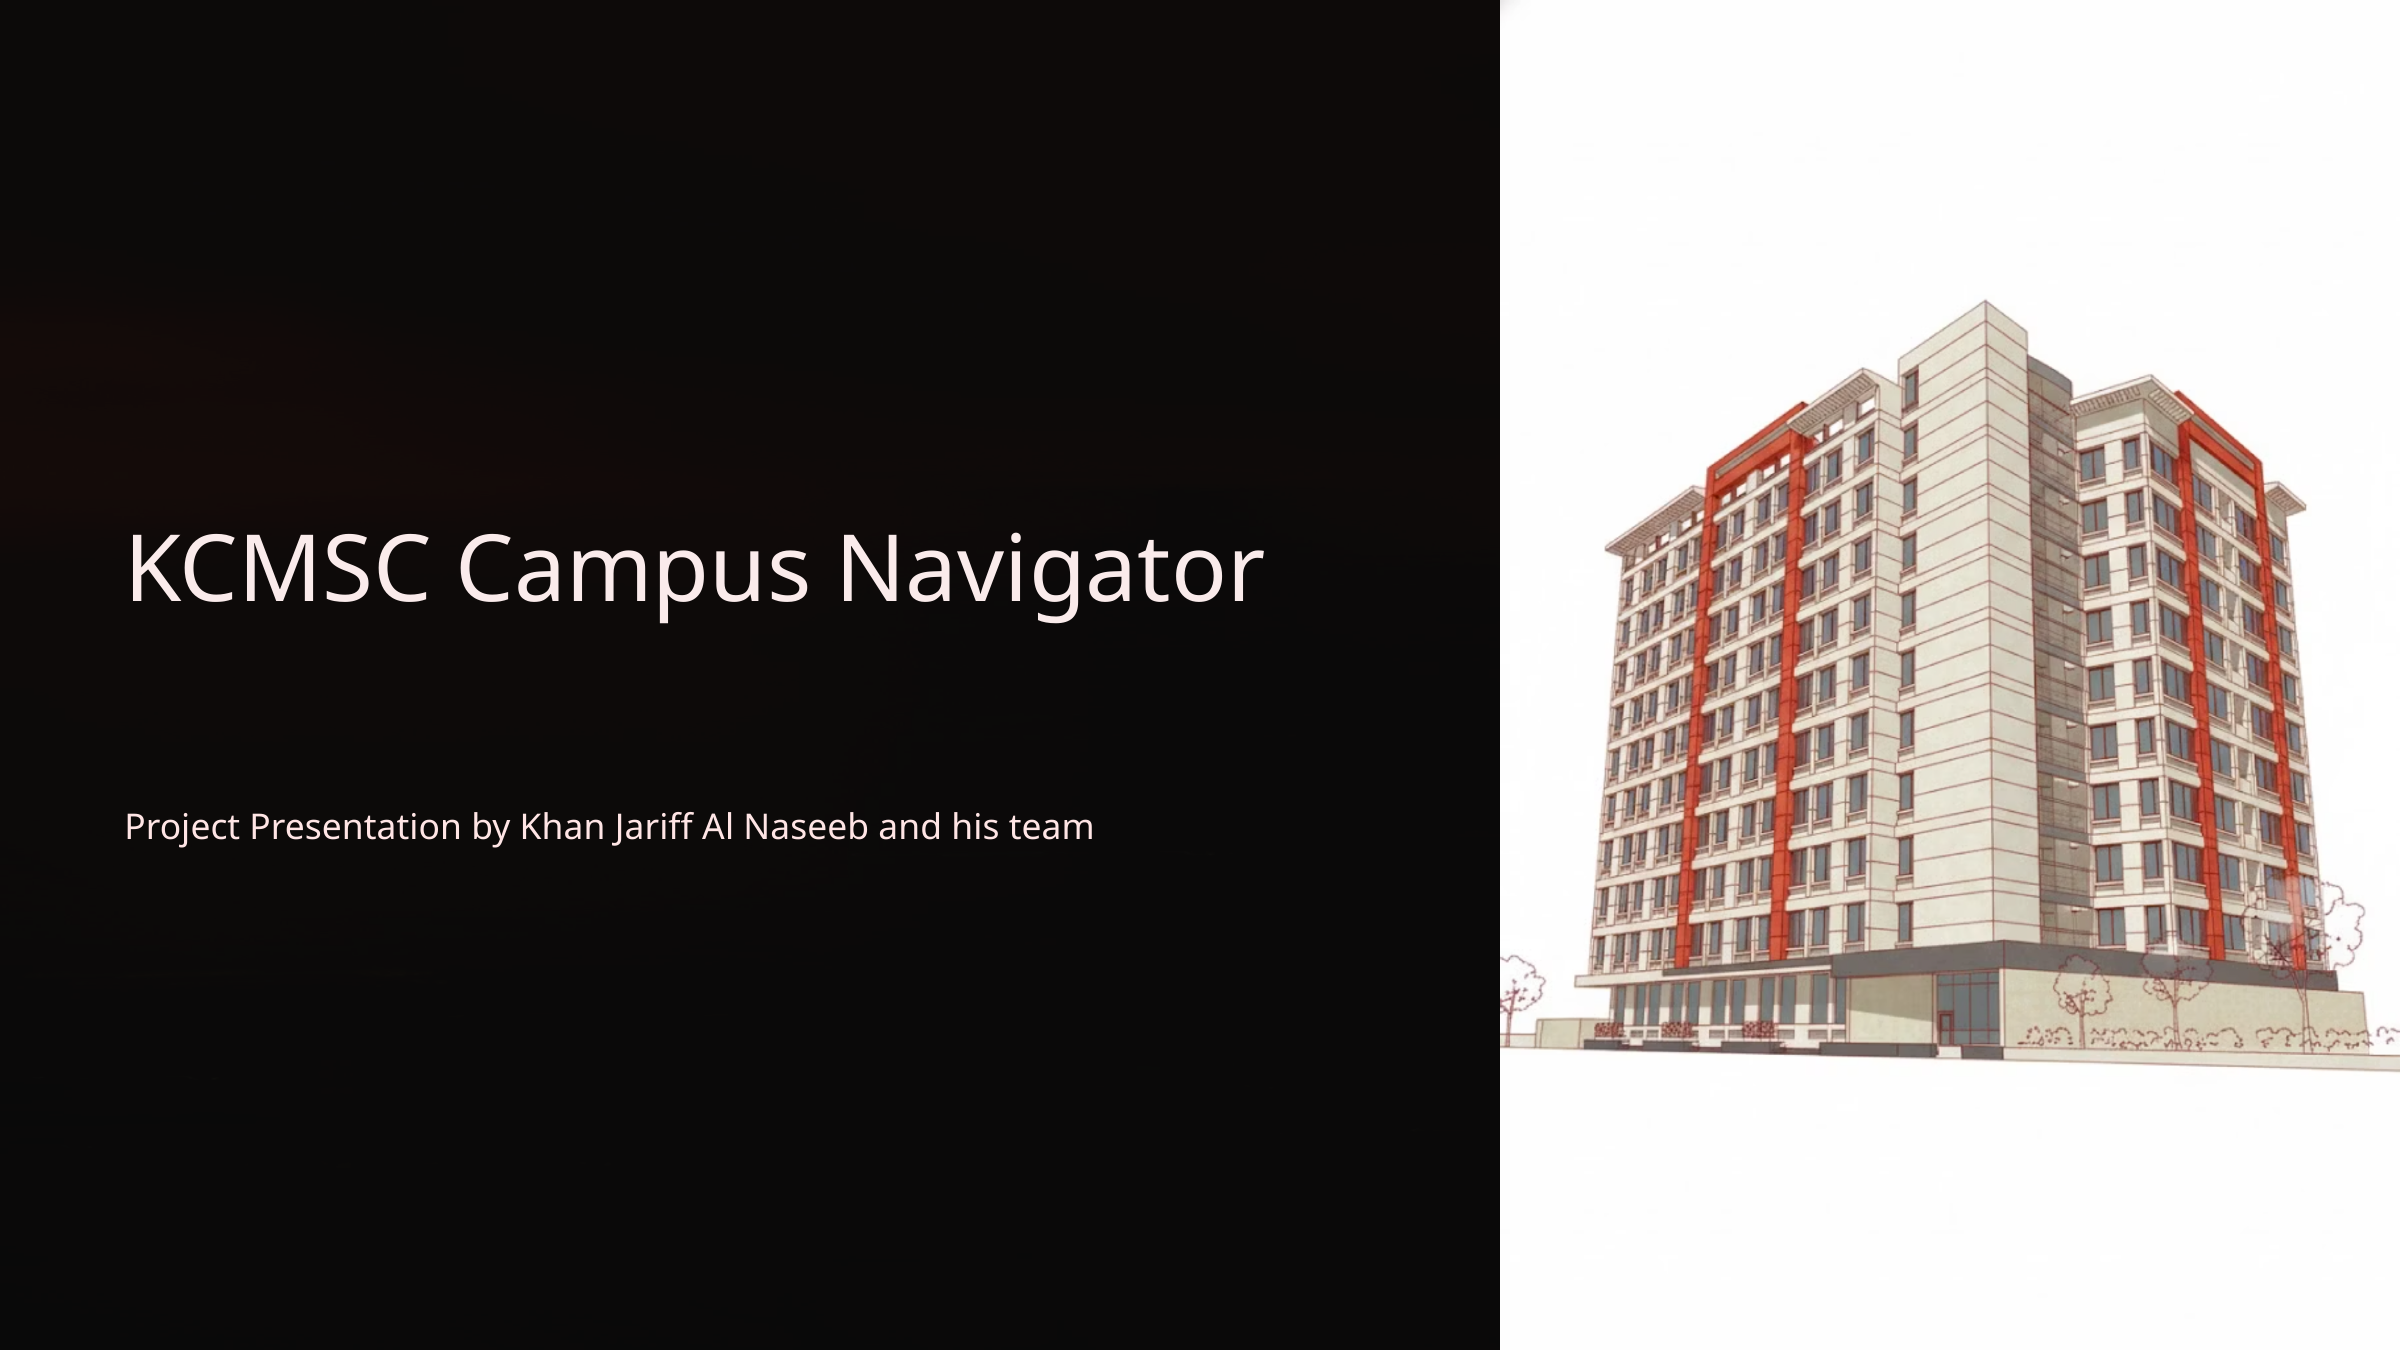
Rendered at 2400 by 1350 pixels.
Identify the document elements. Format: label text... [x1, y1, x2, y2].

text_box KCMSC Campus Navigator [124, 502, 1376, 737]
picture [1499, 0, 2400, 1350]
text_box Project Presentation by Khan Jariff Al Naseeb and his team [124, 790, 1376, 847]
